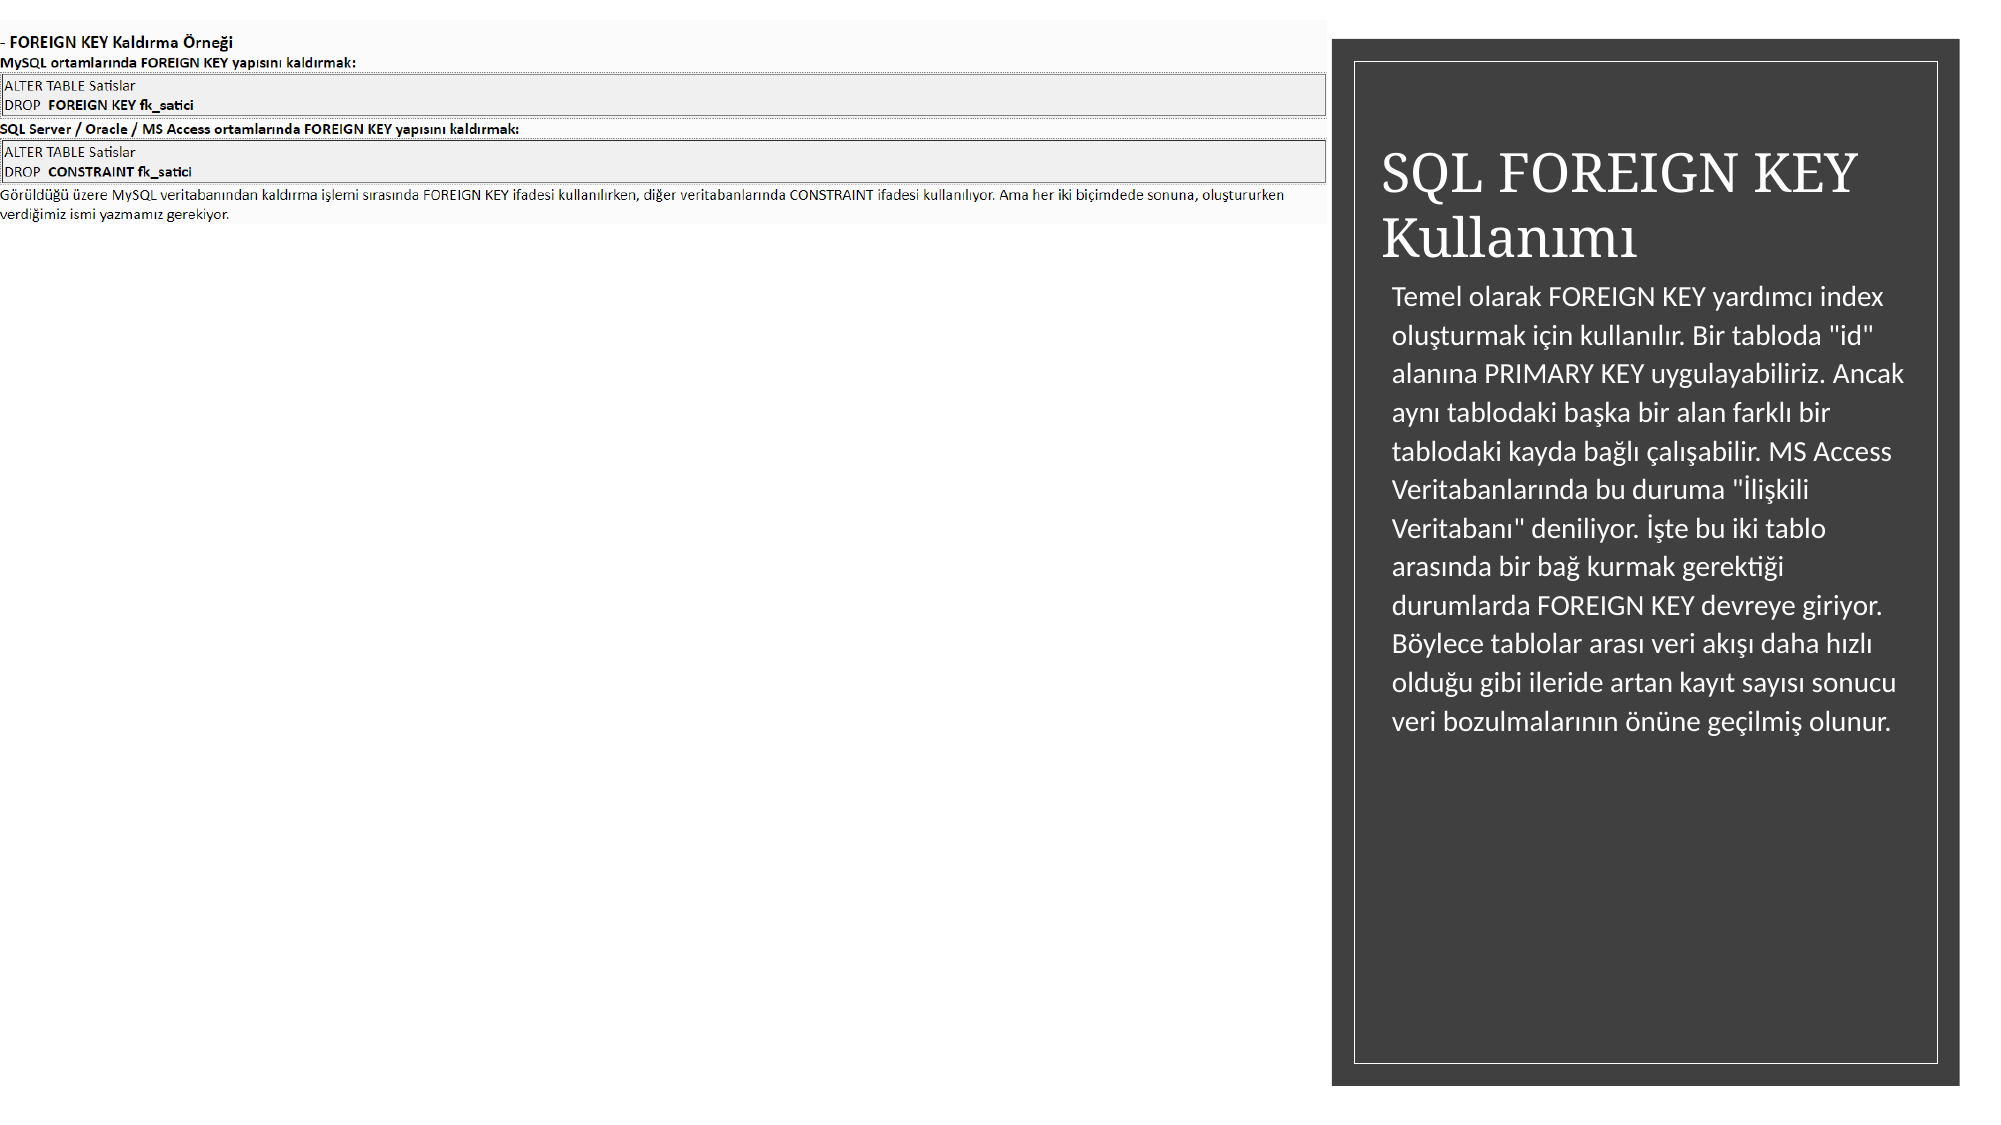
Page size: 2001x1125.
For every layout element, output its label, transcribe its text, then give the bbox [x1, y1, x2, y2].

picture [0, 20, 1327, 224]
list Temel olarak FOREIGN KEY yardımcı index oluşturmak için kullanılır. Bir tabloda "id" alanına PRIMARY KEY uygulayabiliriz. Ancak aynı tablodaki başka bir alan farklı bir tablodaki kayda bağlı çalışabilir. MS Access Veritabanlarında bu duruma "İlişkili Veritabanı" deniliyor. İşte bu iki tablo arasında bir bağ kurmak gerektiği durumlarda FOREIGN KEY devreye giriyor. Böylece tablolar arası veri akışı daha hızlı olduğu gibi ileride artan kayıt sayısı sonucu veri bozulmalarının önüne geçilmiş olunur. [1376, 266, 1930, 1058]
title SQL FOREIGN KEY Kullanımı [1366, 86, 1907, 276]
